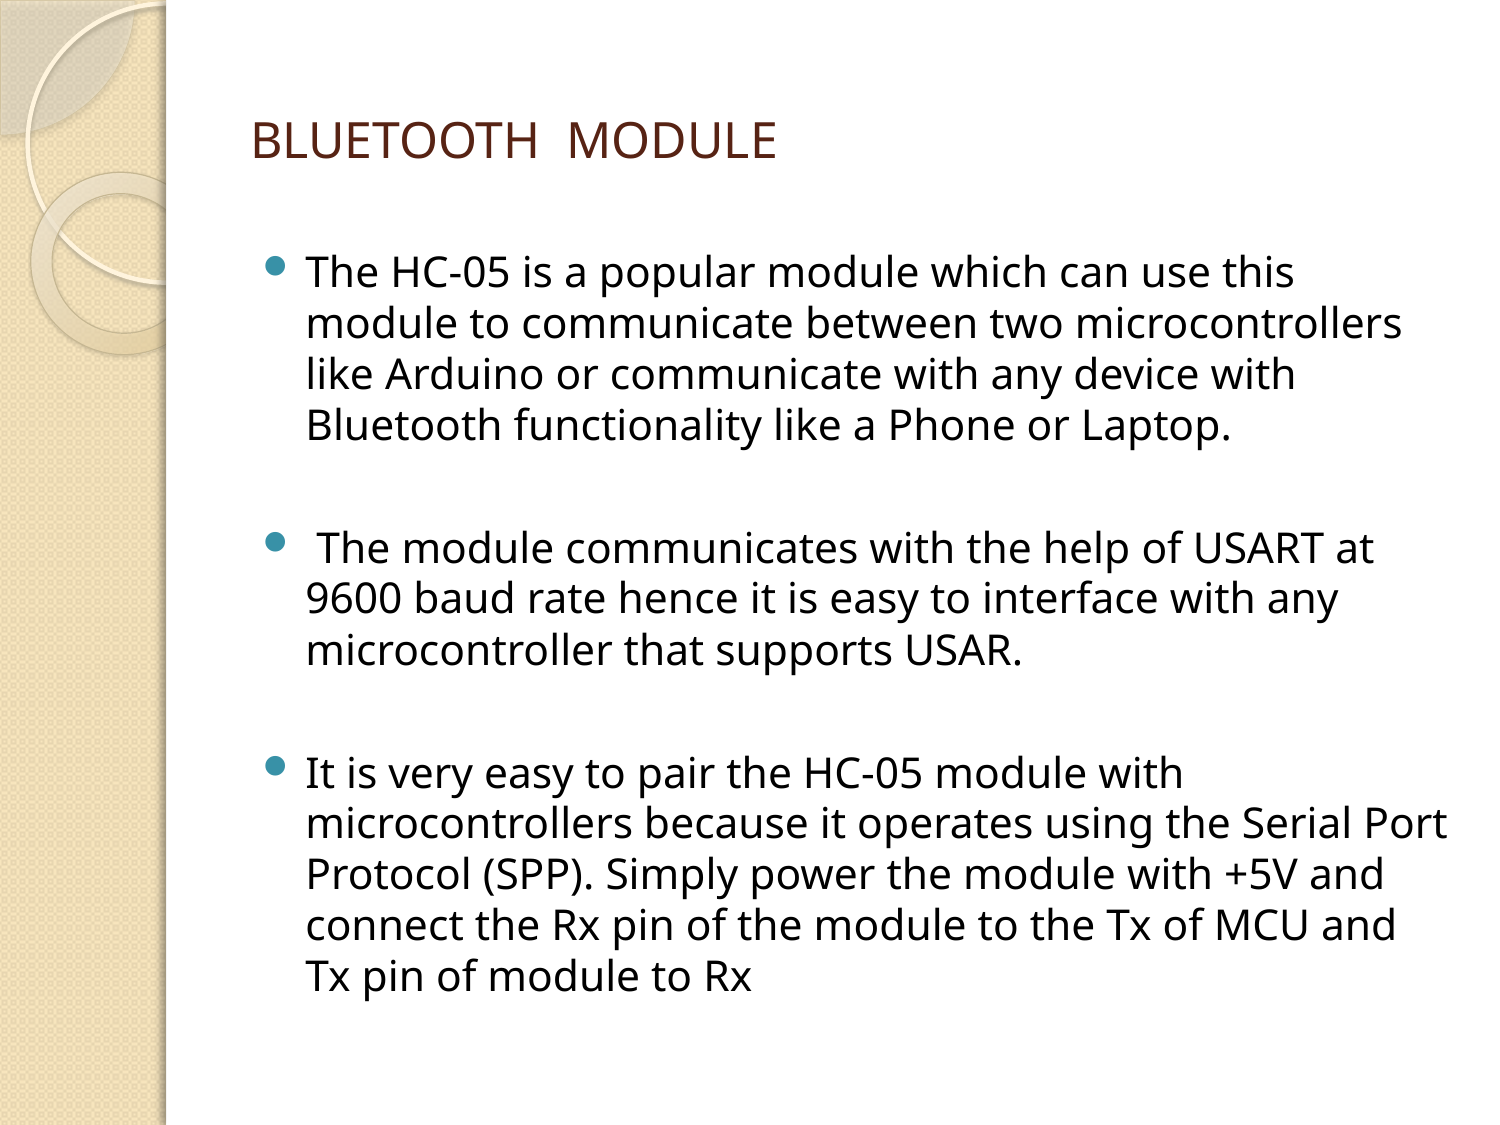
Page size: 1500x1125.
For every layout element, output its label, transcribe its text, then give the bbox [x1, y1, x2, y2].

title BLUETOOTH MODULE [235, 45, 1466, 233]
list The HC-05 is a popular module which can use this module to communicate between two microcontrollers like Arduino or communicate with any device with Bluetooth functionality like a Phone or Laptop. The module communicates with the help of USART at 9600 baud rate hence it is easy to interface with any microcontroller that supports USAR. It is very easy to pair the HC-05 module with microcontrollers because it operates using the Serial Port Protocol (SPP). Simply power the module with +5V and connect the Rx pin of the module to the Tx of MCU and Tx pin of module to Rx [235, 237, 1466, 1025]
